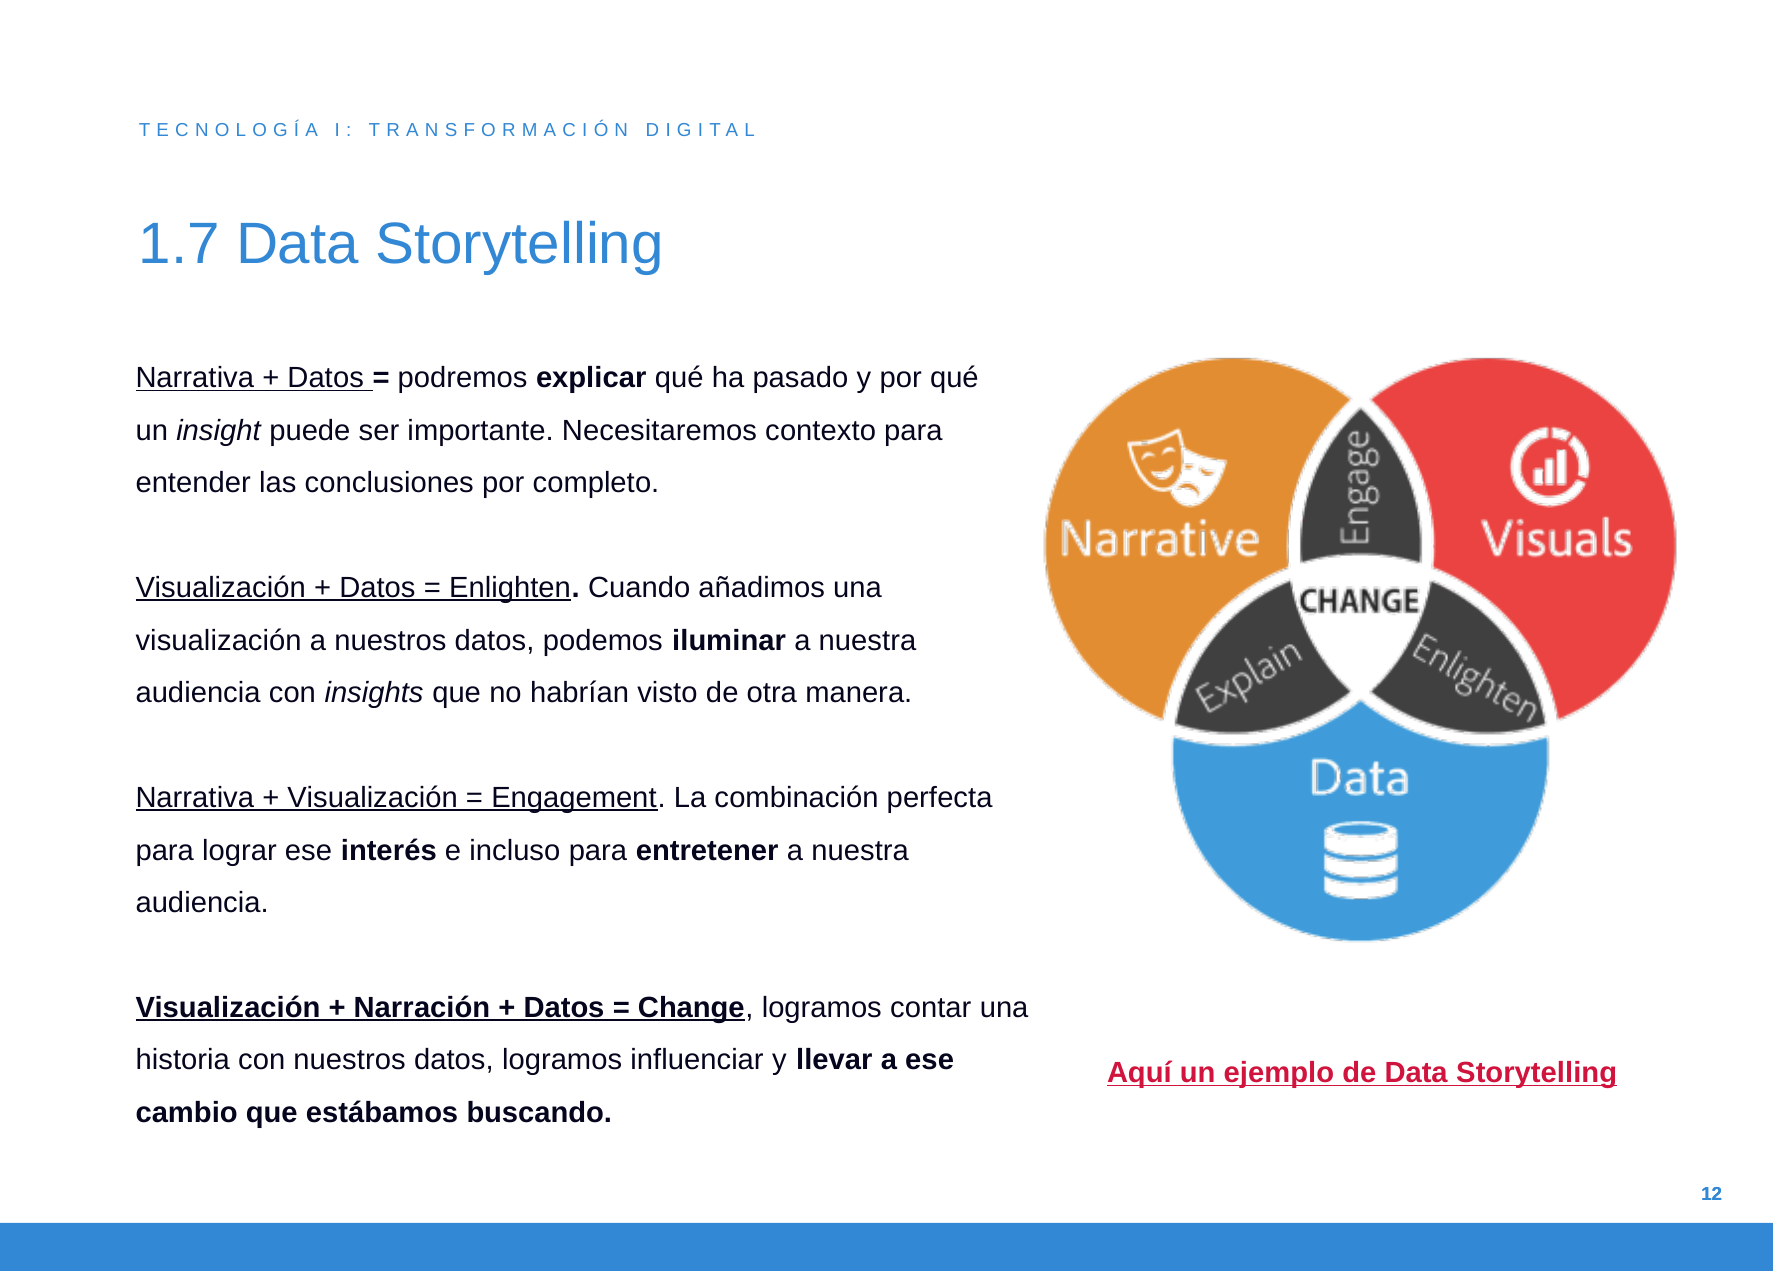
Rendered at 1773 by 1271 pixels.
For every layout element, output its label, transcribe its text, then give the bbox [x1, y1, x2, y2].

text_box Aquí un ejemplo de Data Storytelling [1092, 1046, 1643, 1097]
text_box Narrativa + Datos = podremos explicar qué ha pasado y por qué un insight puede ser importante. Necesitaremos contexto para entender las conclusiones por completo. Visualización + Datos = Enlighten. Cuando añadimos una visualización a nuestros datos, podemos iluminar a nuestra audiencia con insights que no habrían visto de otra manera. Narrativa + Visualización = Engagement. La combinación perfecta para lograr ese interés e incluso para entretener a nuestra audiencia. Visualización + Narración + Datos = Change, logramos contar una historia con nuestros datos, logramos influenciar y llevar a ese cambio que estábamos buscando. [120, 333, 1046, 1136]
title 1.7 Data Storytelling [123, 197, 949, 269]
text_box 12 [1686, 1162, 1756, 1223]
list TECNOLOGÍA I: TRANSFORMACIÓN DIGITAL [123, 109, 899, 156]
picture [978, 335, 1756, 957]
